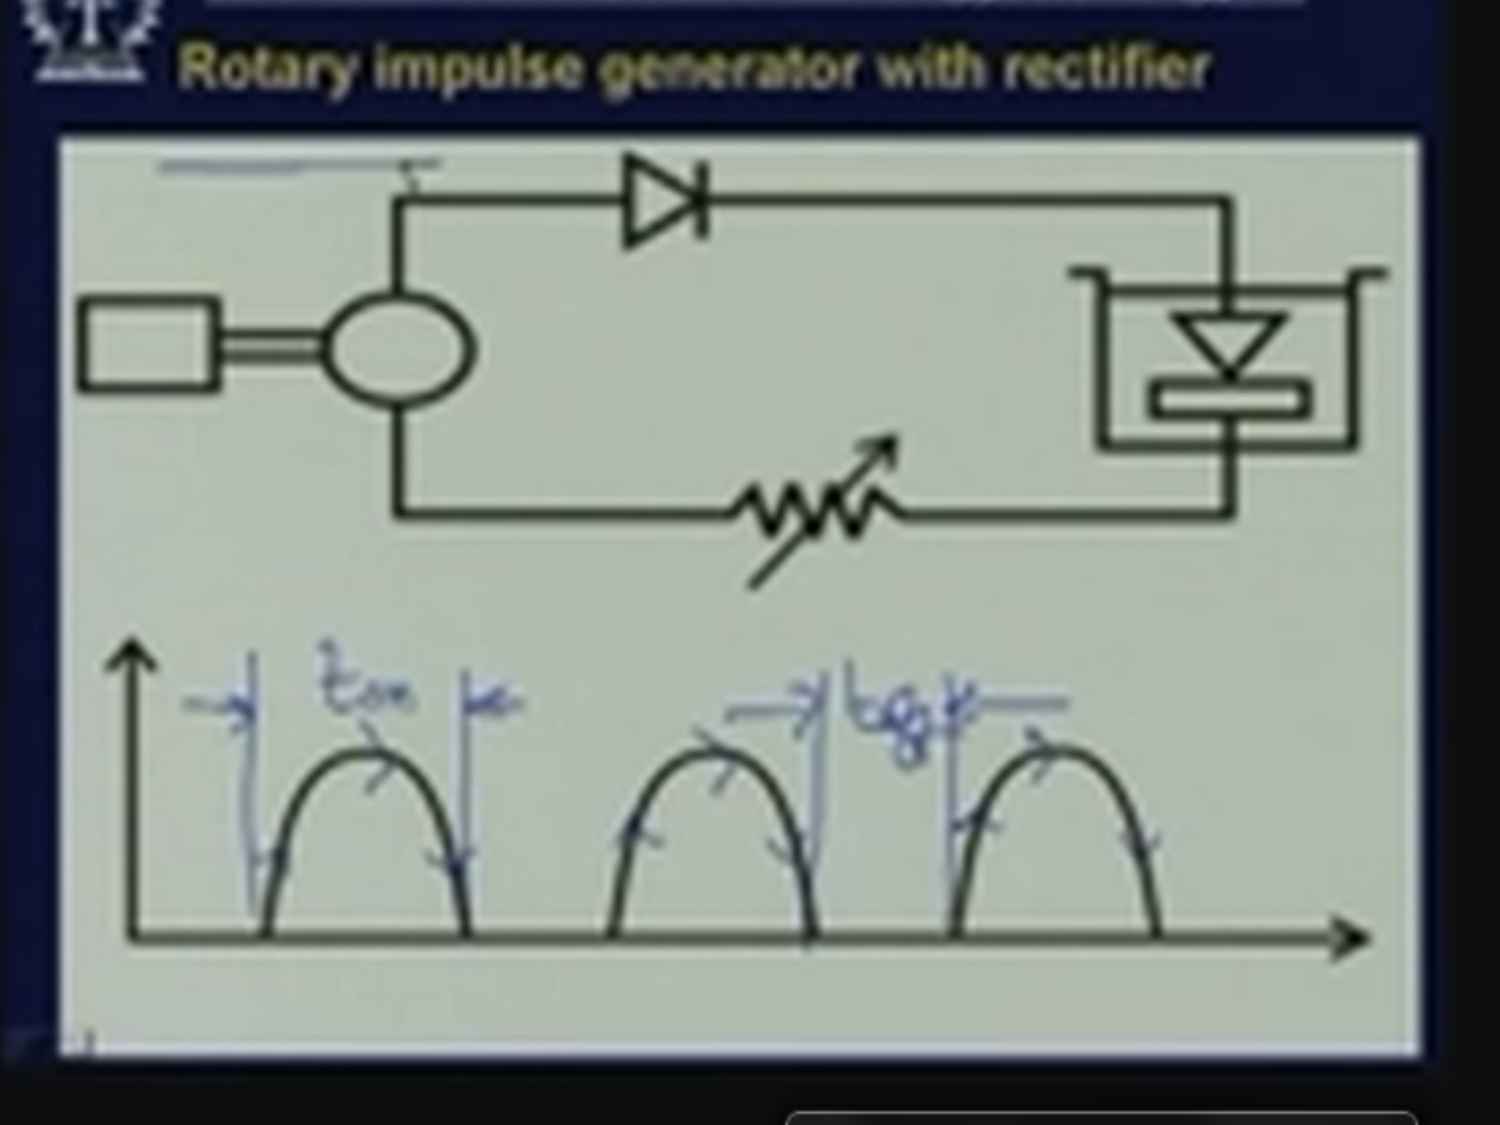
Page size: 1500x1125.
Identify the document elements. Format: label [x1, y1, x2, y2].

list [0, 0, 1500, 1125]
